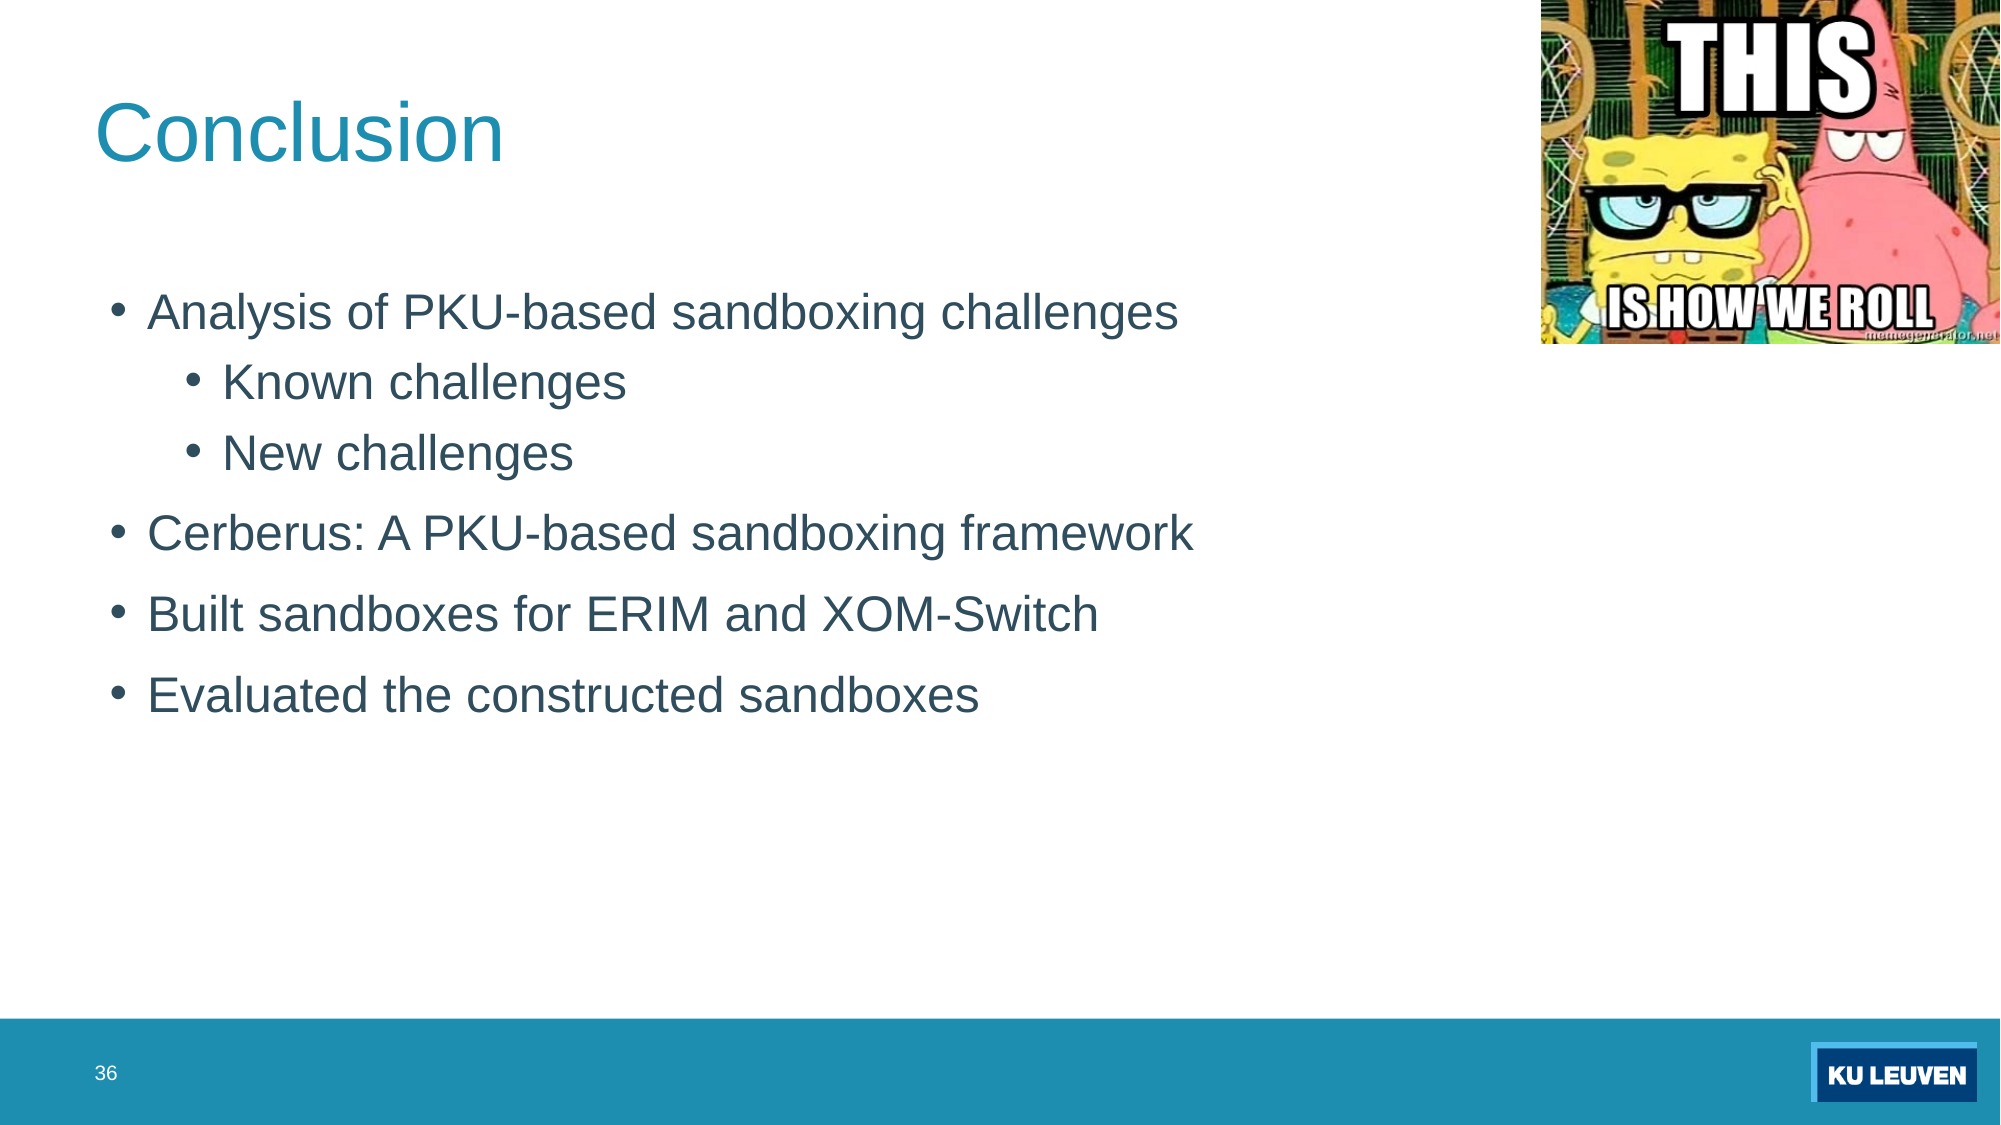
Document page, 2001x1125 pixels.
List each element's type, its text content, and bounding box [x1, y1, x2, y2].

title Conclusion [94, 33, 1541, 223]
picture [1541, 0, 2000, 344]
slide_number 36 [94, 1018, 201, 1125]
picture [1811, 1042, 1977, 1102]
list Analysis of PKU-based sandboxing challenges Known challenges New challenges Cerberus: A PKU-based sandboxing framework Built sandboxes for ERIM and XOM-Switch Evaluated the constructed sandboxes [94, 271, 1514, 1004]
